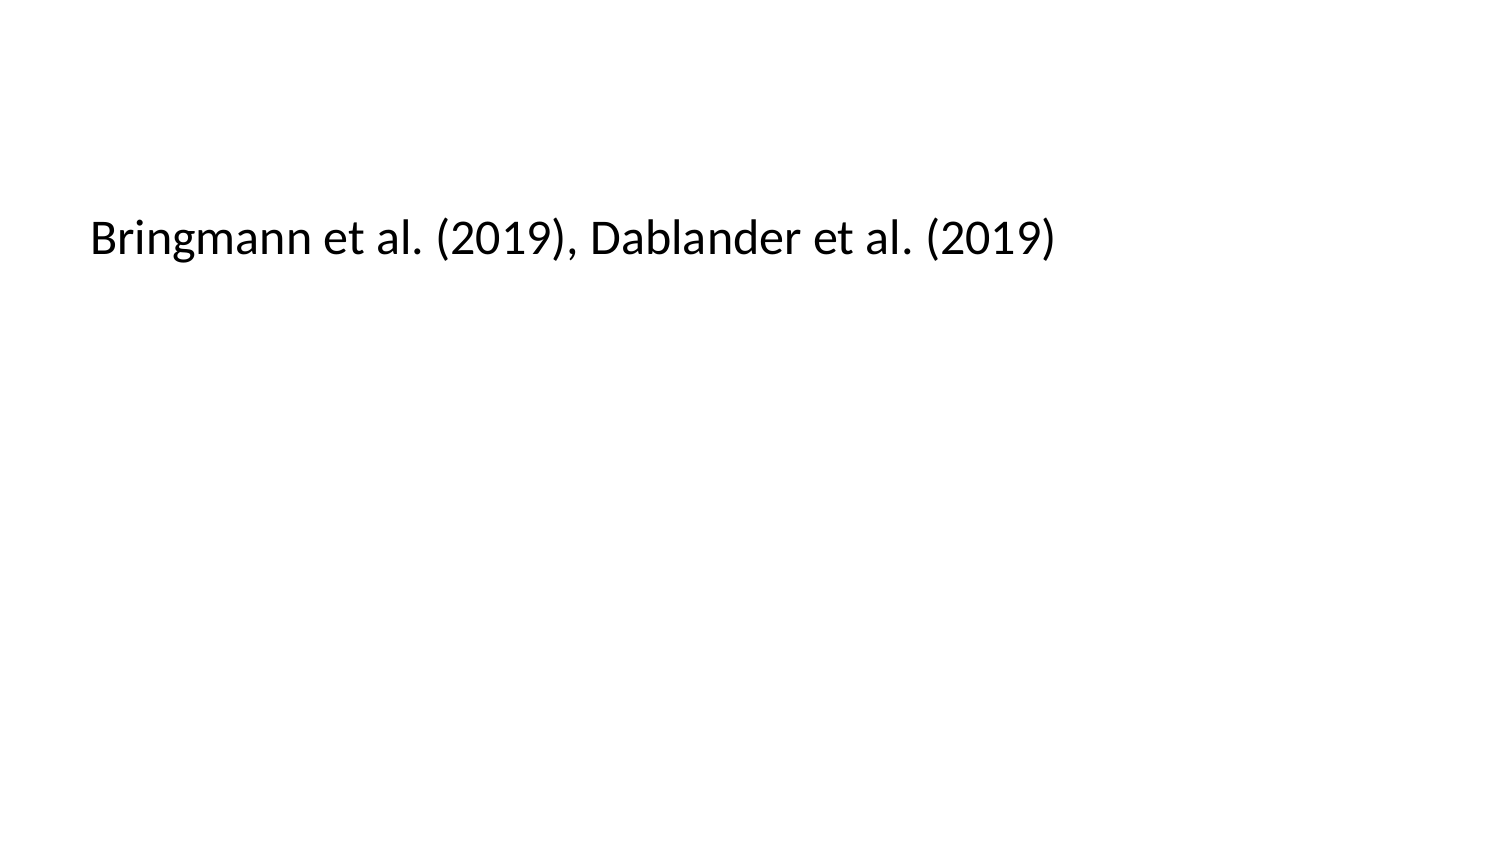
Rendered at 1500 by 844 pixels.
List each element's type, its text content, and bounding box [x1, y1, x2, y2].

list Bringmann et al. (2019), Dablander et al. (2019) [75, 196, 1425, 754]
